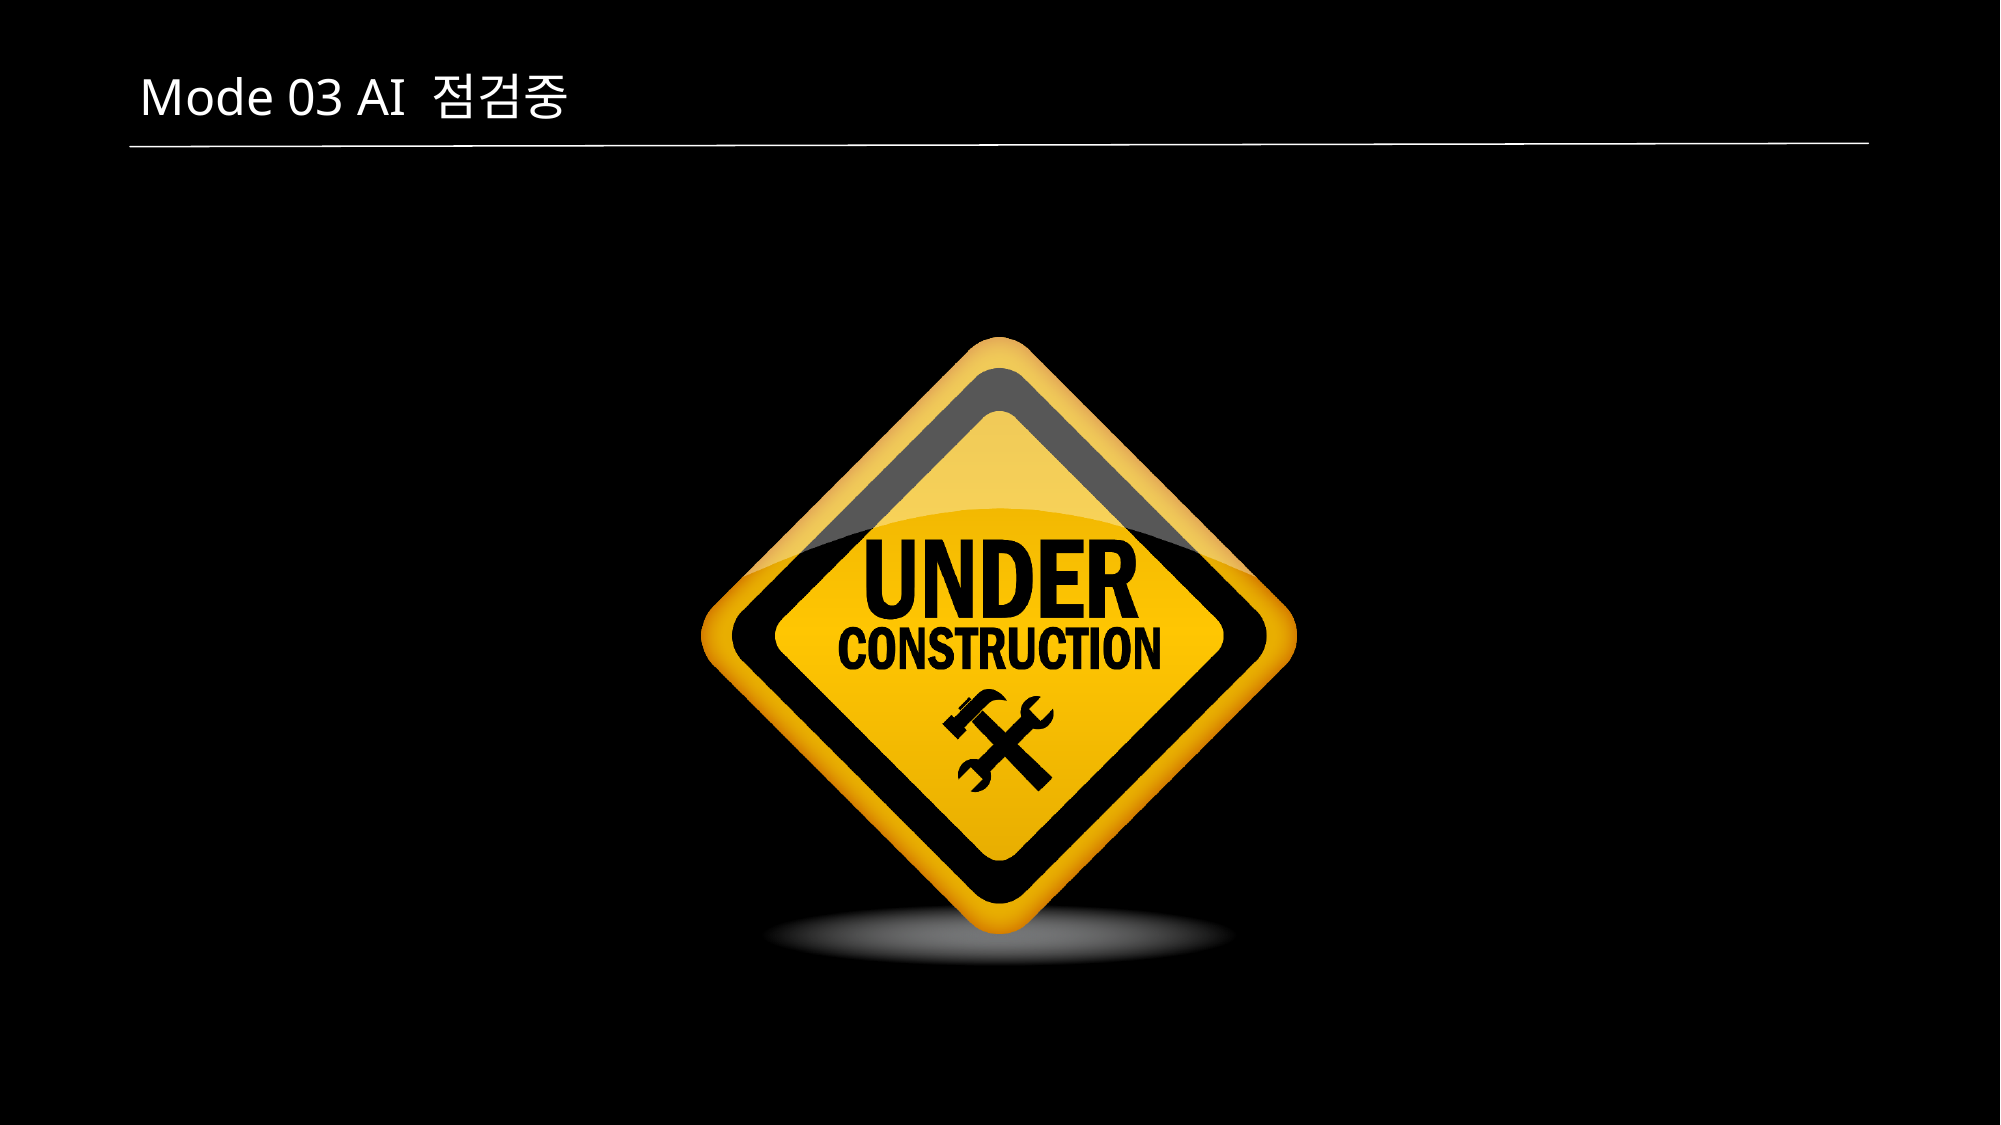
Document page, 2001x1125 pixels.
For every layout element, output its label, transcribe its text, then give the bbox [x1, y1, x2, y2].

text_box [129, 143, 1869, 147]
picture [701, 337, 1298, 966]
text_box Mode 03 AI 점검중 [125, 58, 820, 133]
